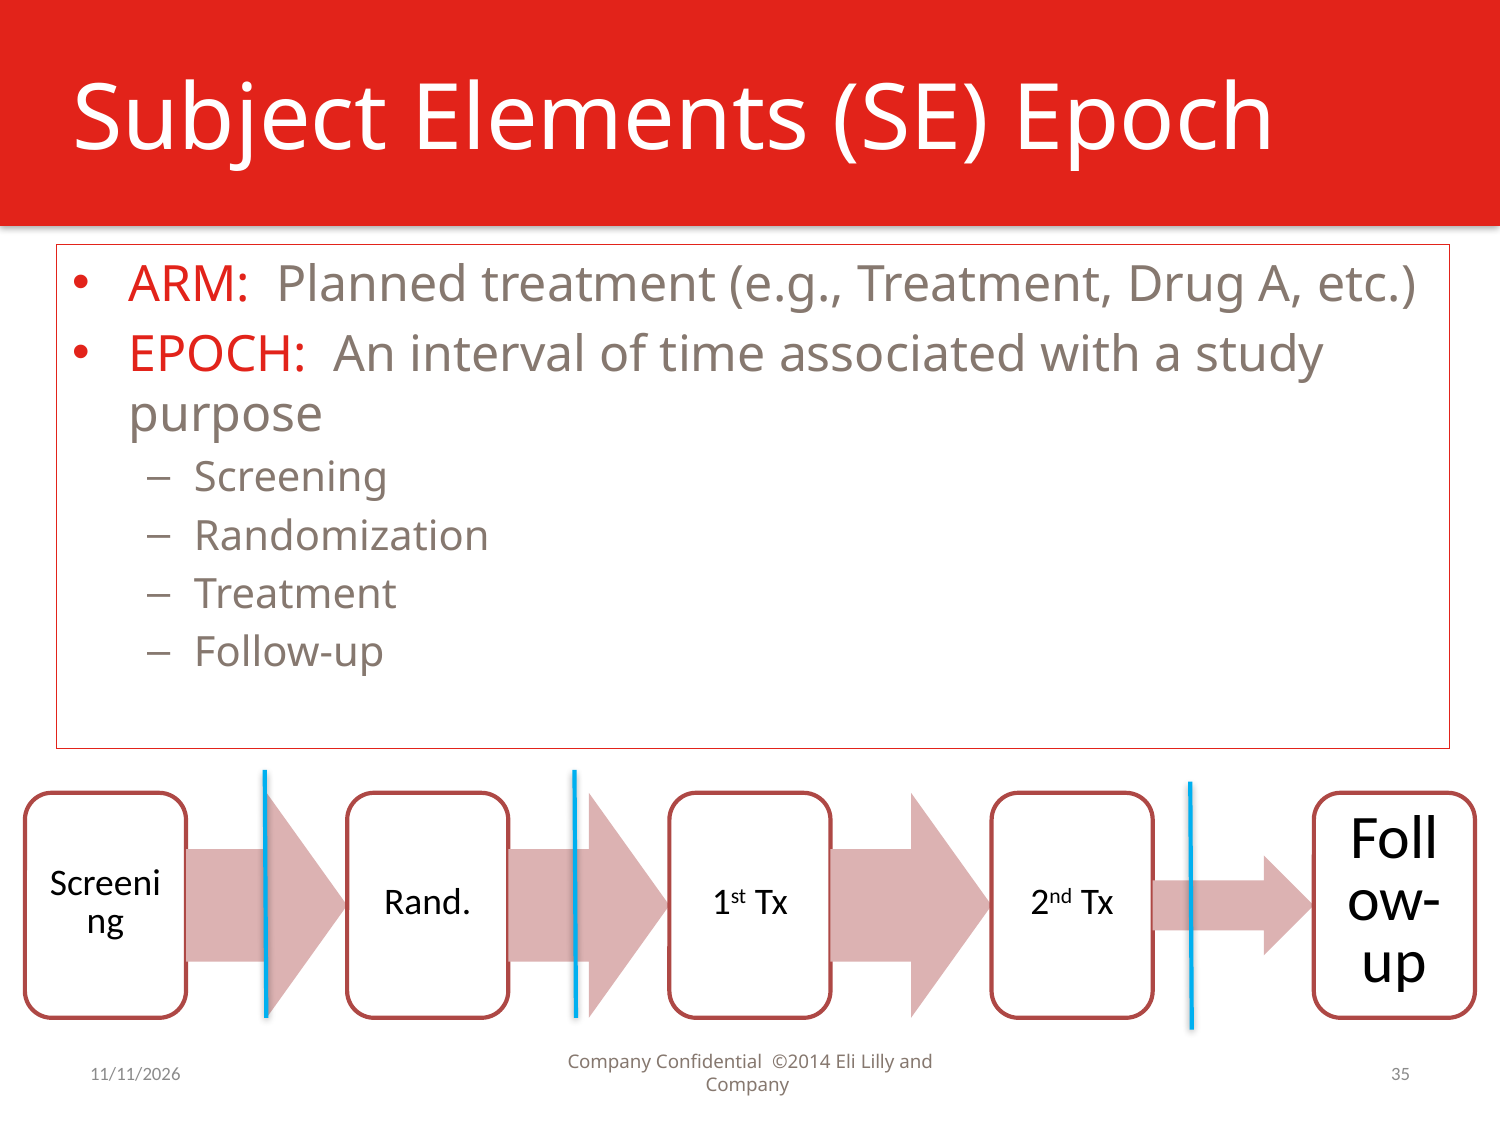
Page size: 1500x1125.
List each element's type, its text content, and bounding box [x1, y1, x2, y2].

title Subject Elements (SE) Epoch [56, 19, 1450, 207]
slide_number 35 [1074, 1042, 1425, 1103]
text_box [24, 792, 260, 1019]
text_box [1198, 792, 1476, 1019]
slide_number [75, 1042, 425, 1103]
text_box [271, 792, 570, 1019]
list ARM: Planned treatment (e.g., Treatment, Drug A, etc.) EPOCH: An interval of time associated with a study purpose Screening Randomization Treatment Follow-up [56, 244, 1450, 749]
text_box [581, 792, 1184, 1019]
footer Company Confidential ©2014 Eli Lilly and Company [512, 1042, 988, 1103]
